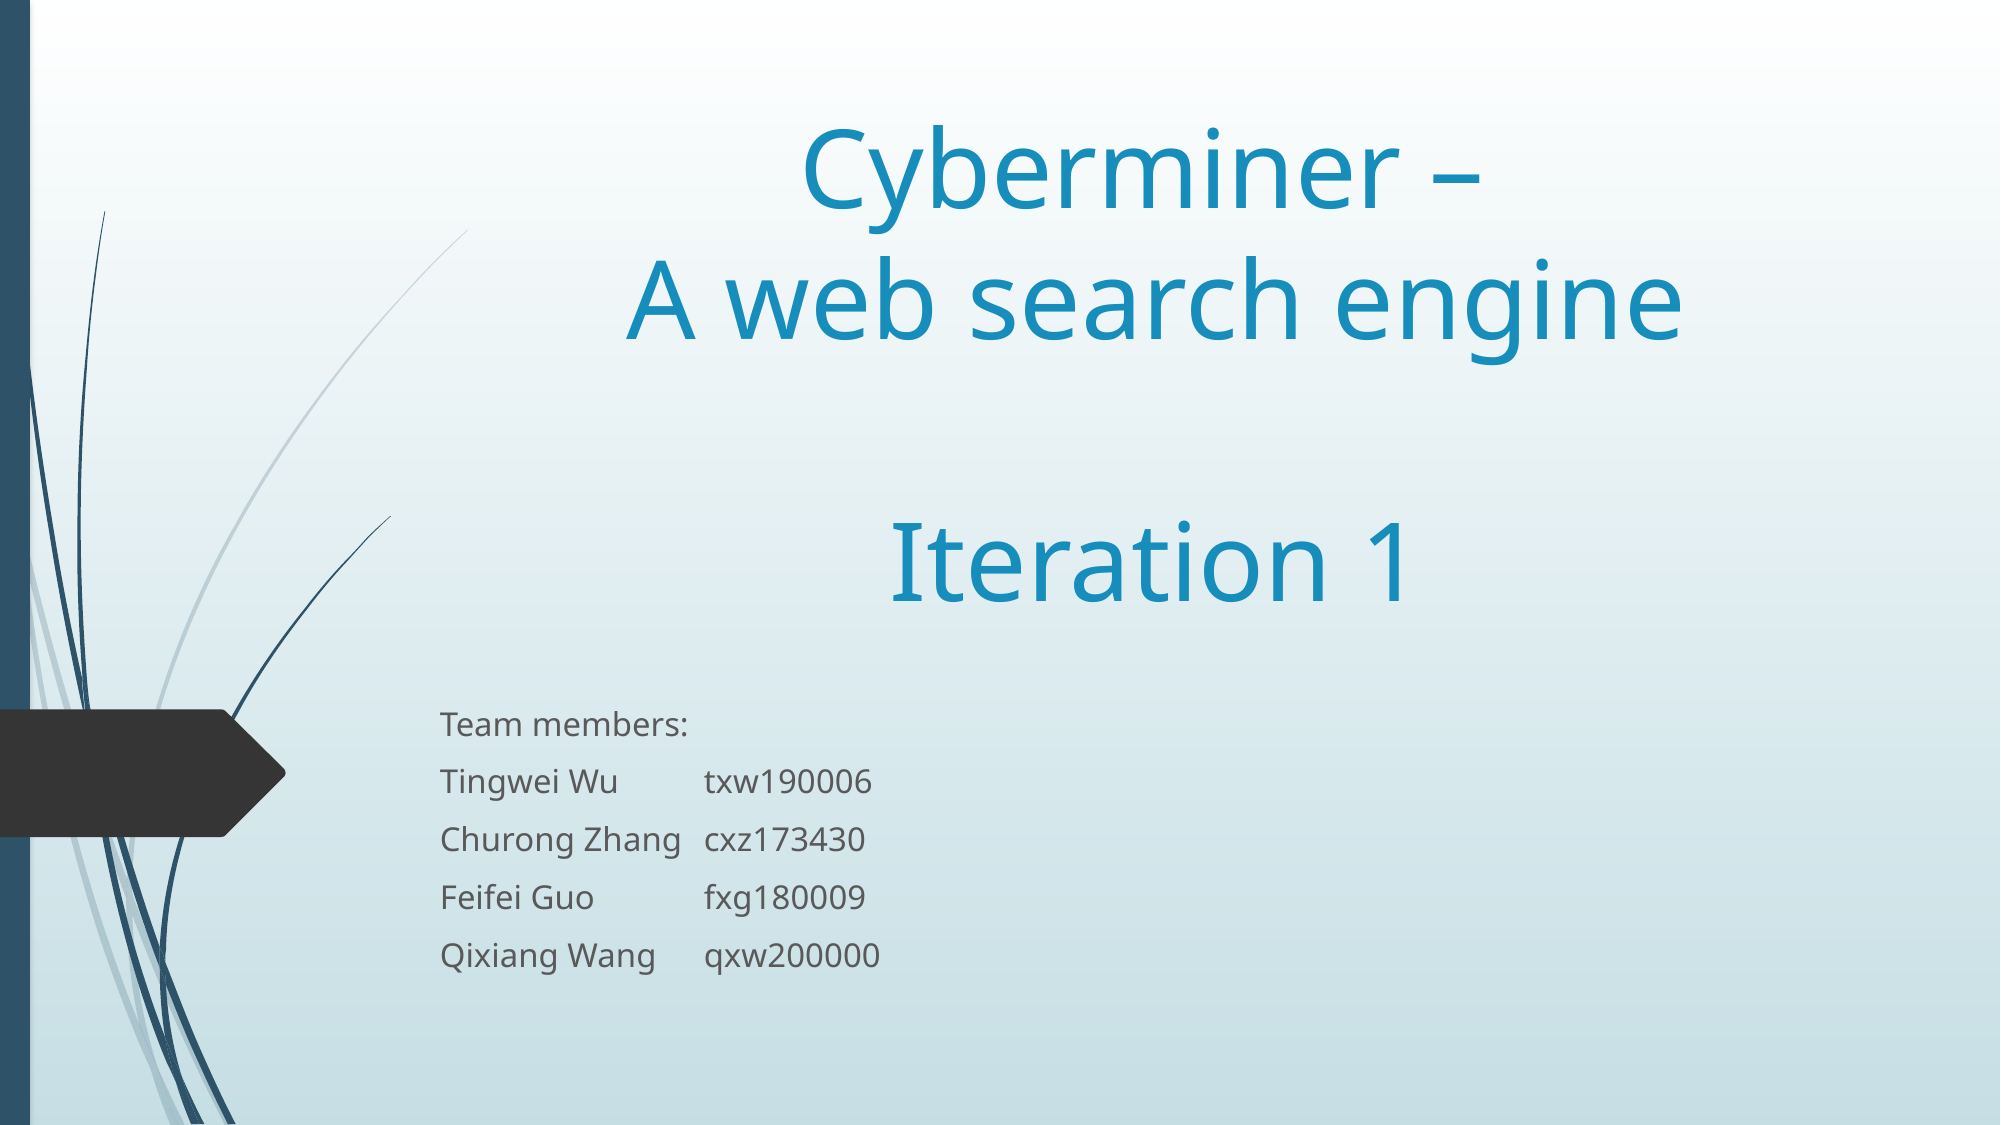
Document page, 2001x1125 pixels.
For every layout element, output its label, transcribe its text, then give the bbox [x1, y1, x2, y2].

title Cyberminer – A web search engine Iteration 1 [424, 91, 1888, 631]
subtitle Team members: Tingwei Wu txw190006 Churong Zhang cxz173430 Feifei Guo fxg180009 Qixiang Wang qxw200000 [424, 695, 1888, 982]
